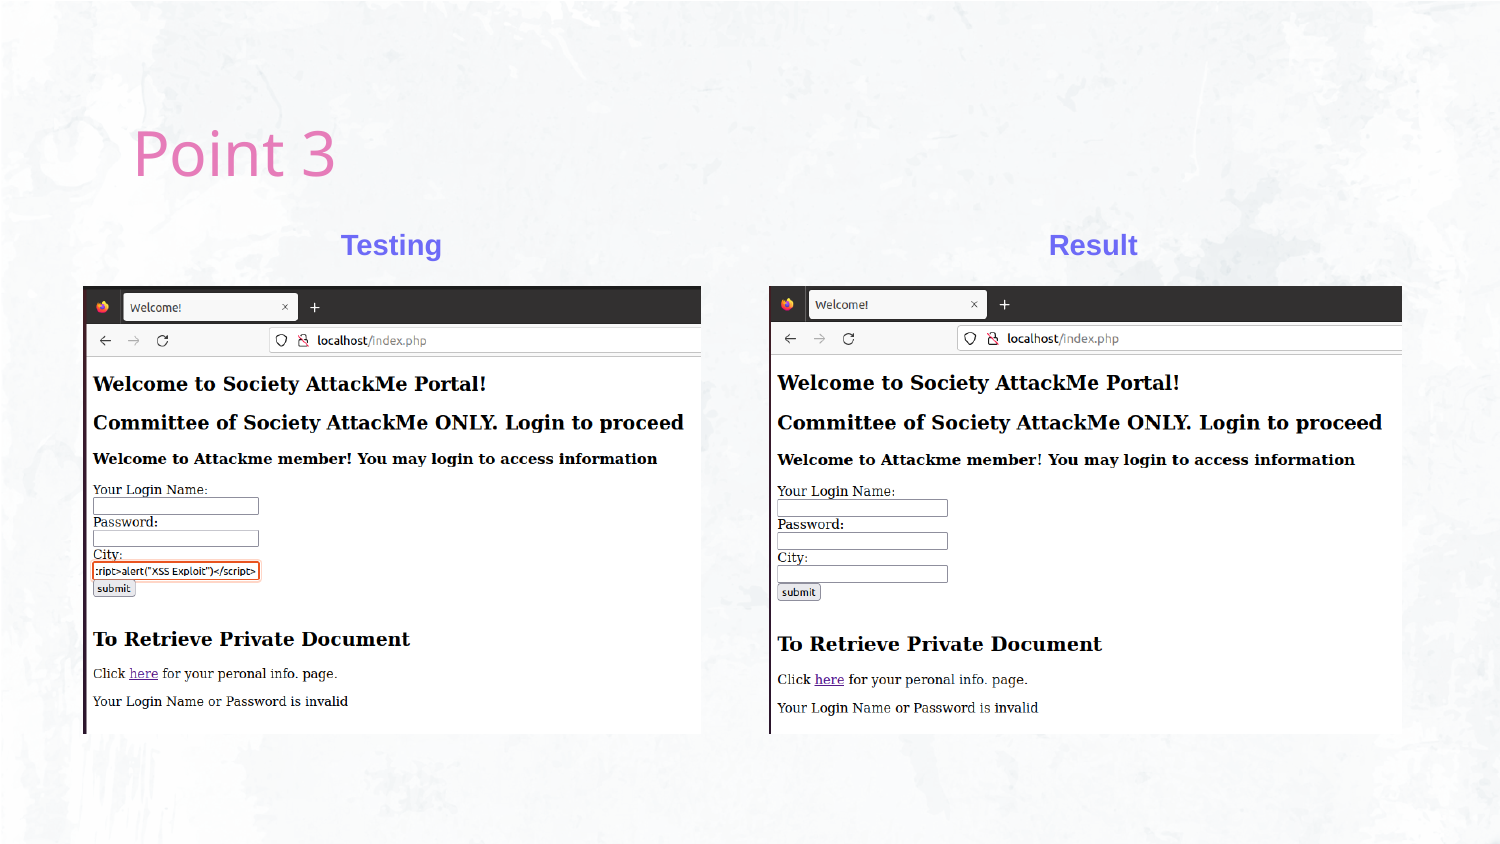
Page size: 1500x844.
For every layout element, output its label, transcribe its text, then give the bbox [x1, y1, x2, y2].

picture [2, 2, 1500, 844]
text_box Testing [83, 219, 701, 269]
text_box Result [784, 219, 1402, 269]
title Point 3 [117, 87, 1383, 204]
